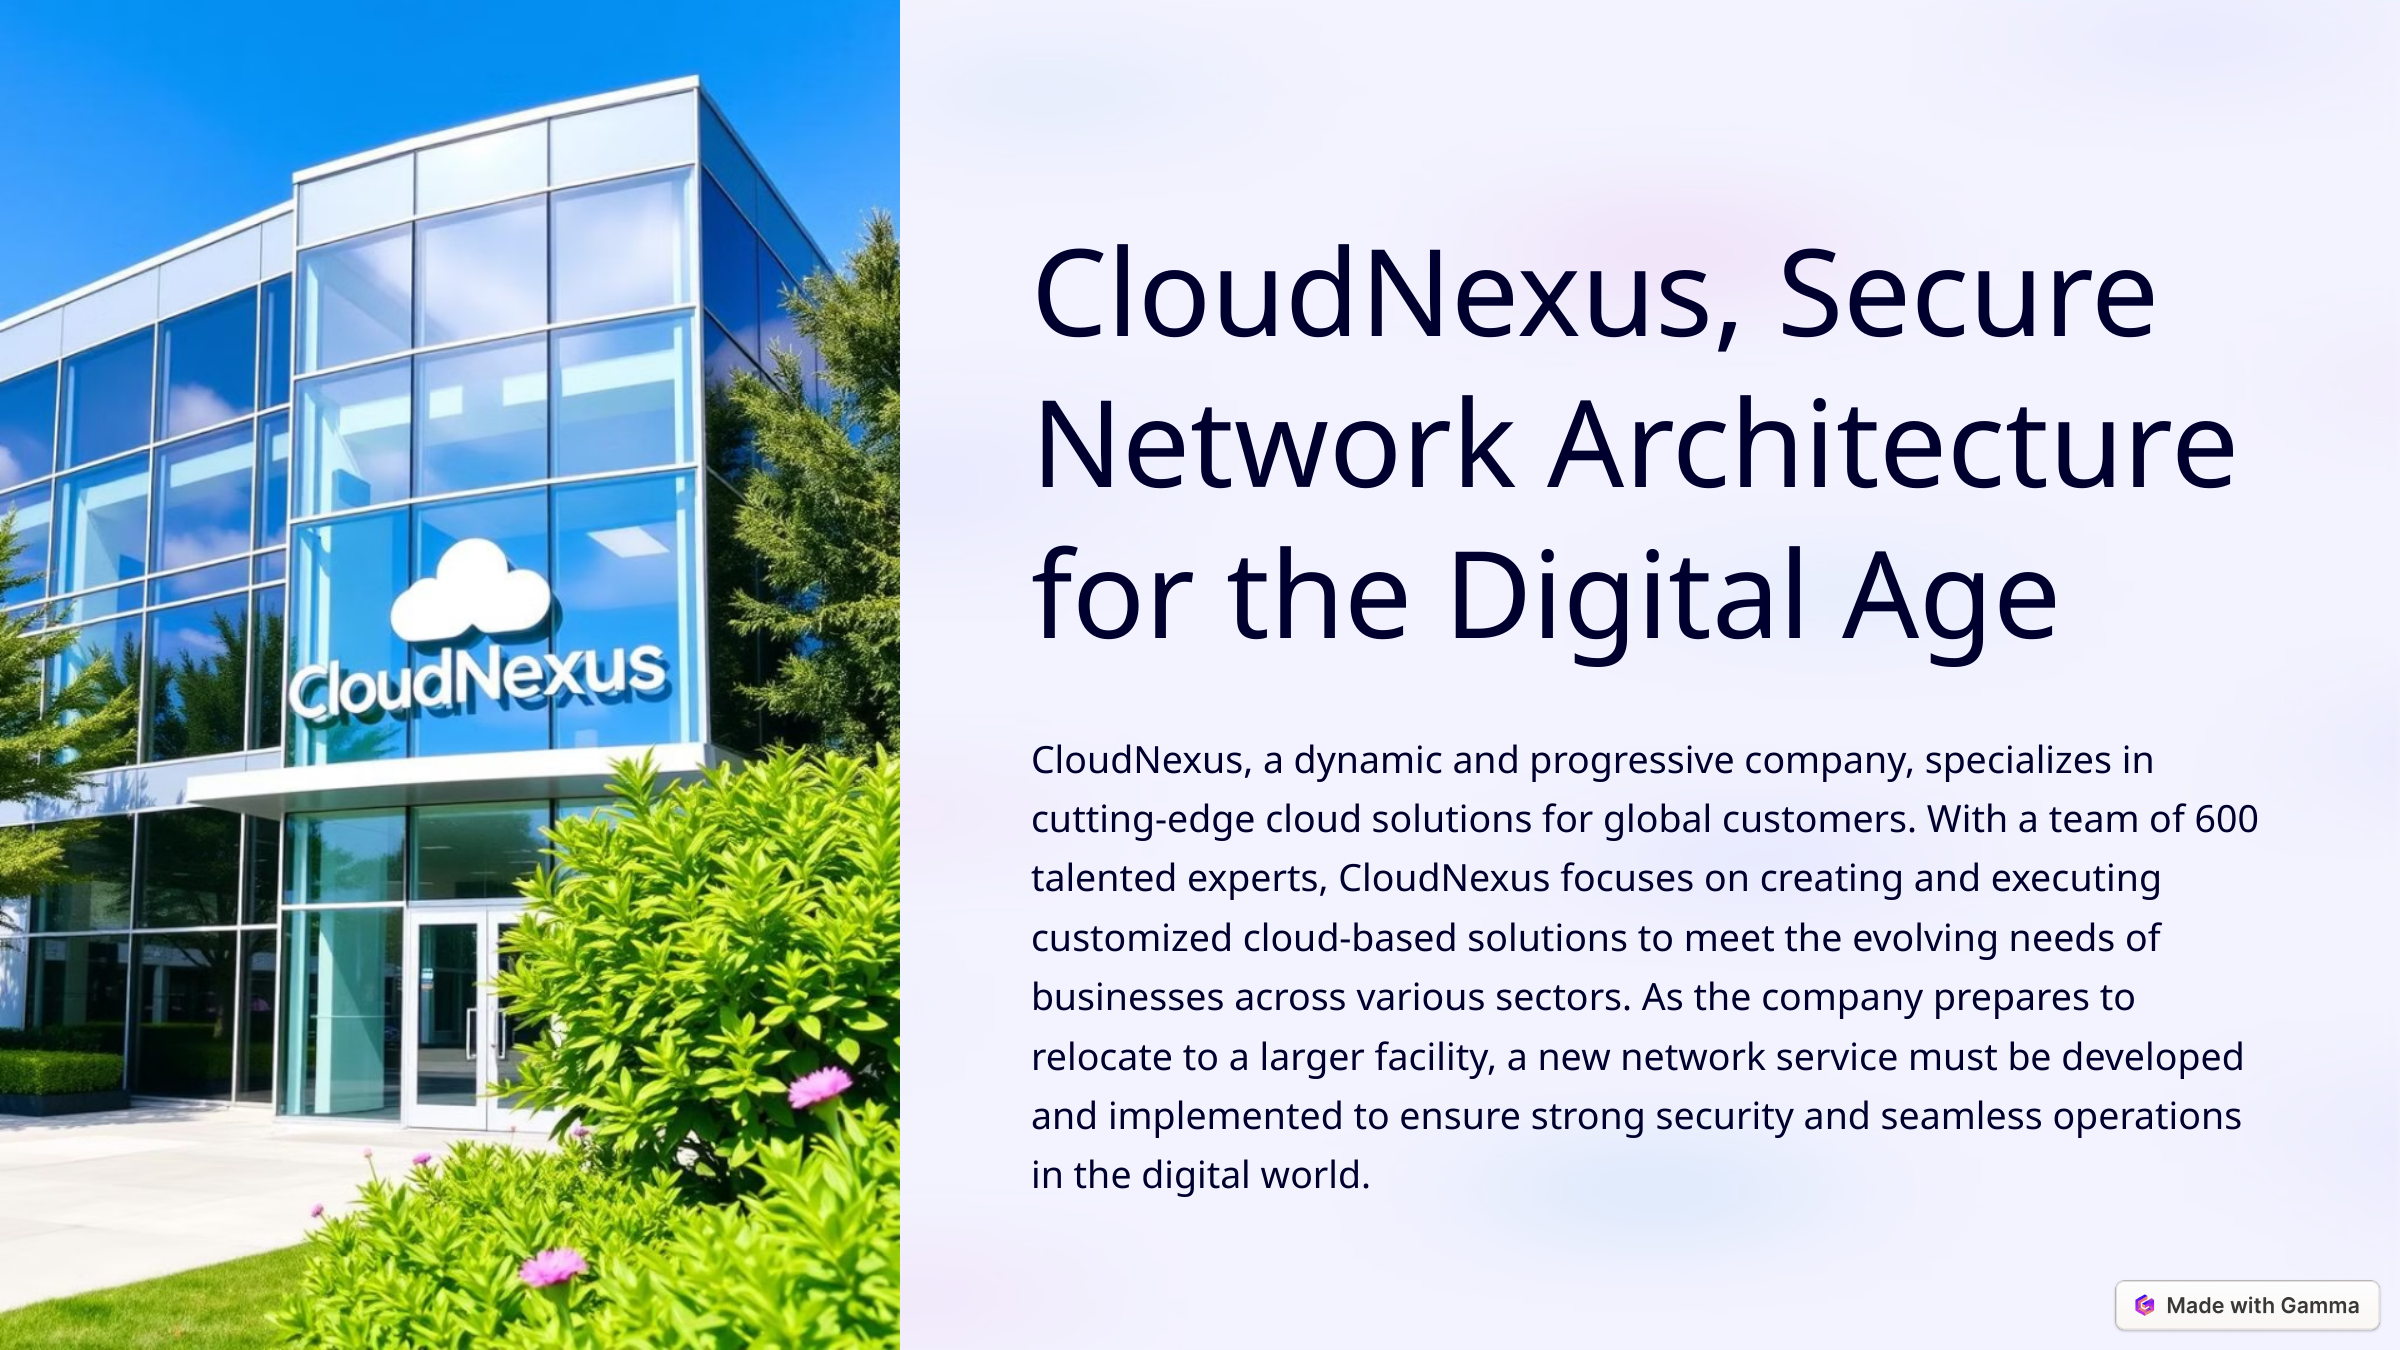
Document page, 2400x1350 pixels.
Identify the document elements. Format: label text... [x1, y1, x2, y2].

text_box CloudNexus, a dynamic and progressive company, specializes in cutting-edge cloud solutions for global customers. With a team of 600 talented experts, CloudNexus focuses on creating and executing customized cloud-based solutions to meet the evolving needs of businesses across various sectors. As the company prepares to relocate to a larger facility, a new network service must be developed and implemented to ensure strong security and seamless operations in the digital world. [1030, 721, 2269, 1141]
picture [2106, 1271, 2389, 1339]
picture [0, 0, 900, 1350]
text_box CloudNexus, Secure Network Architecture for the Digital Age [1030, 209, 2269, 666]
